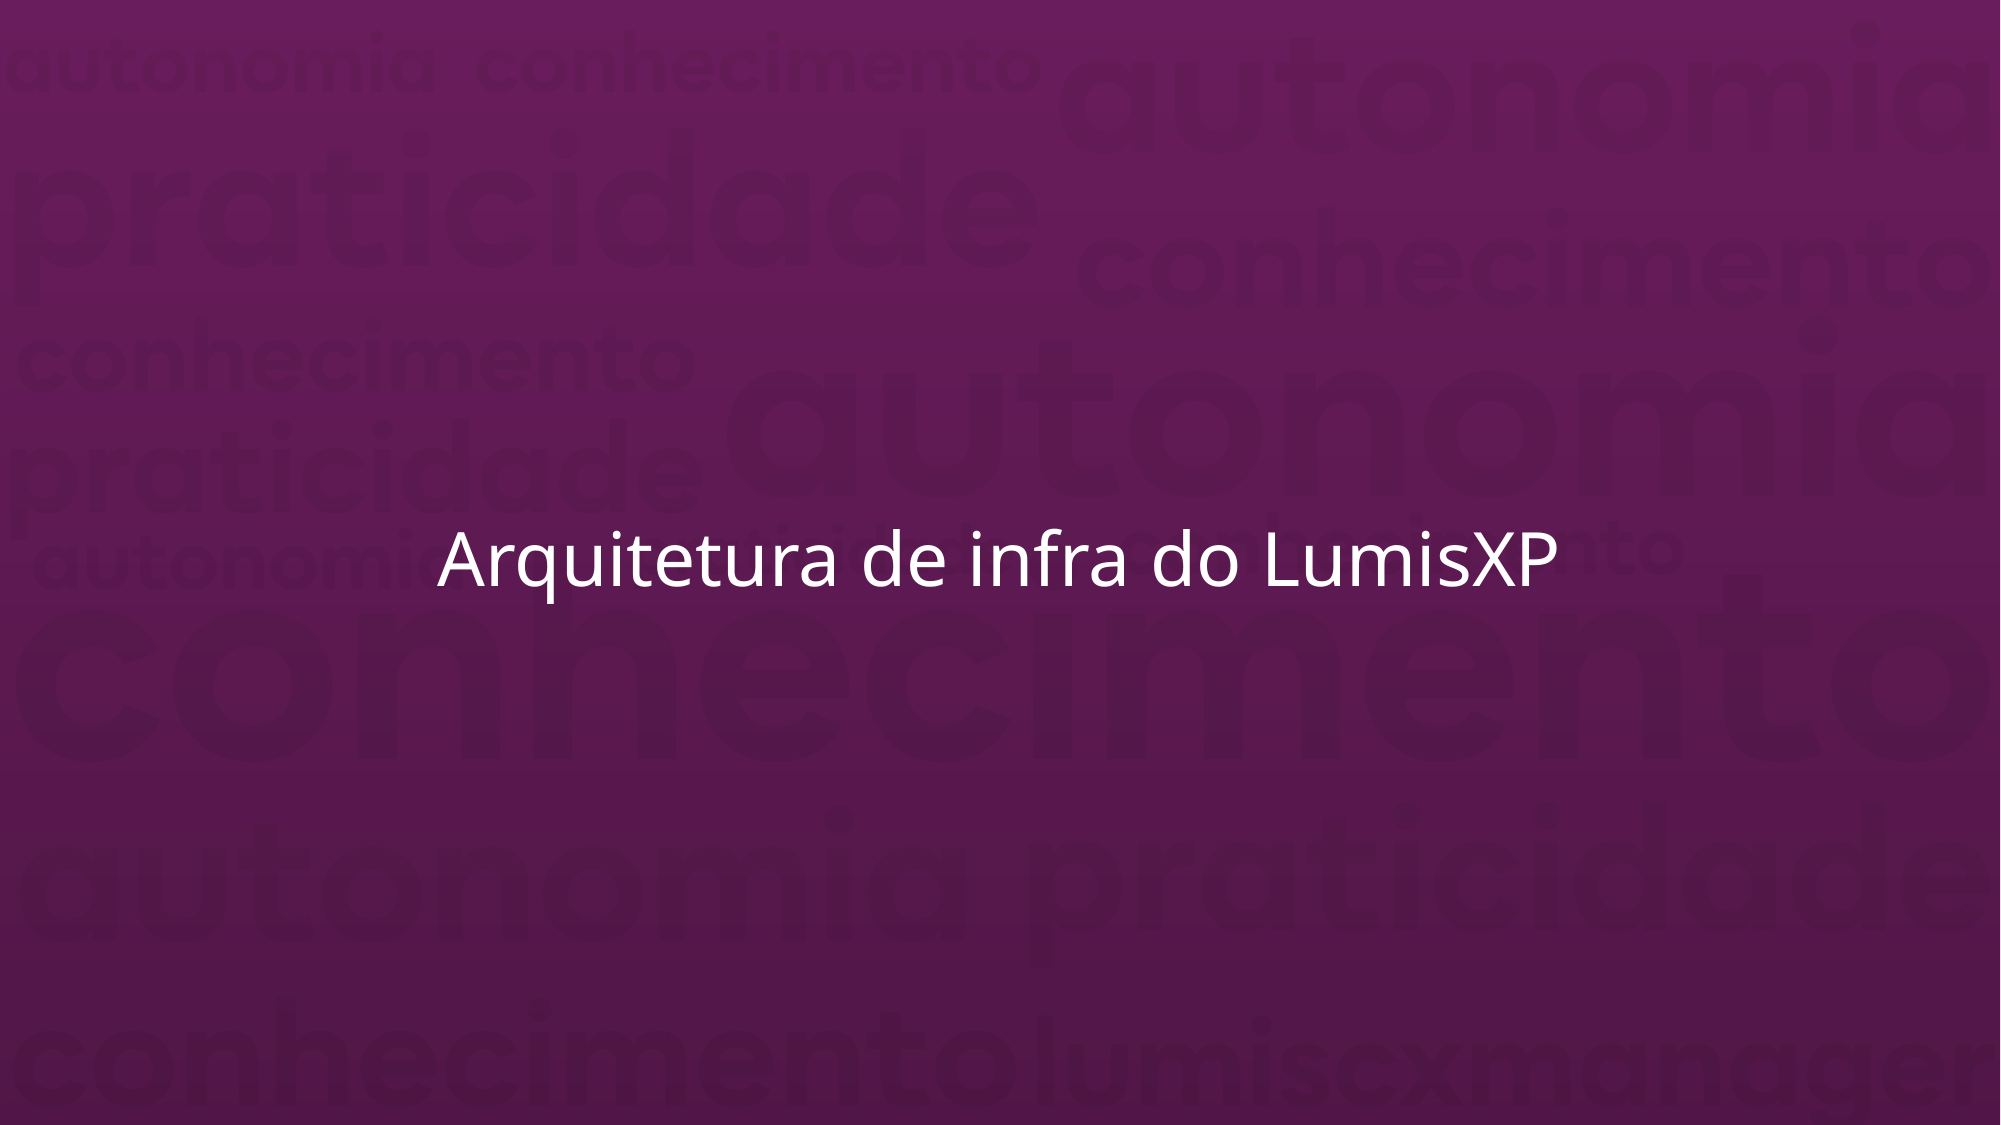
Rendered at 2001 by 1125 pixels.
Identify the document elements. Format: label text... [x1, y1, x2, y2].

title Arquitetura de infra do LumisXP [102, 453, 1898, 672]
picture [0, 0, 2001, 1125]
